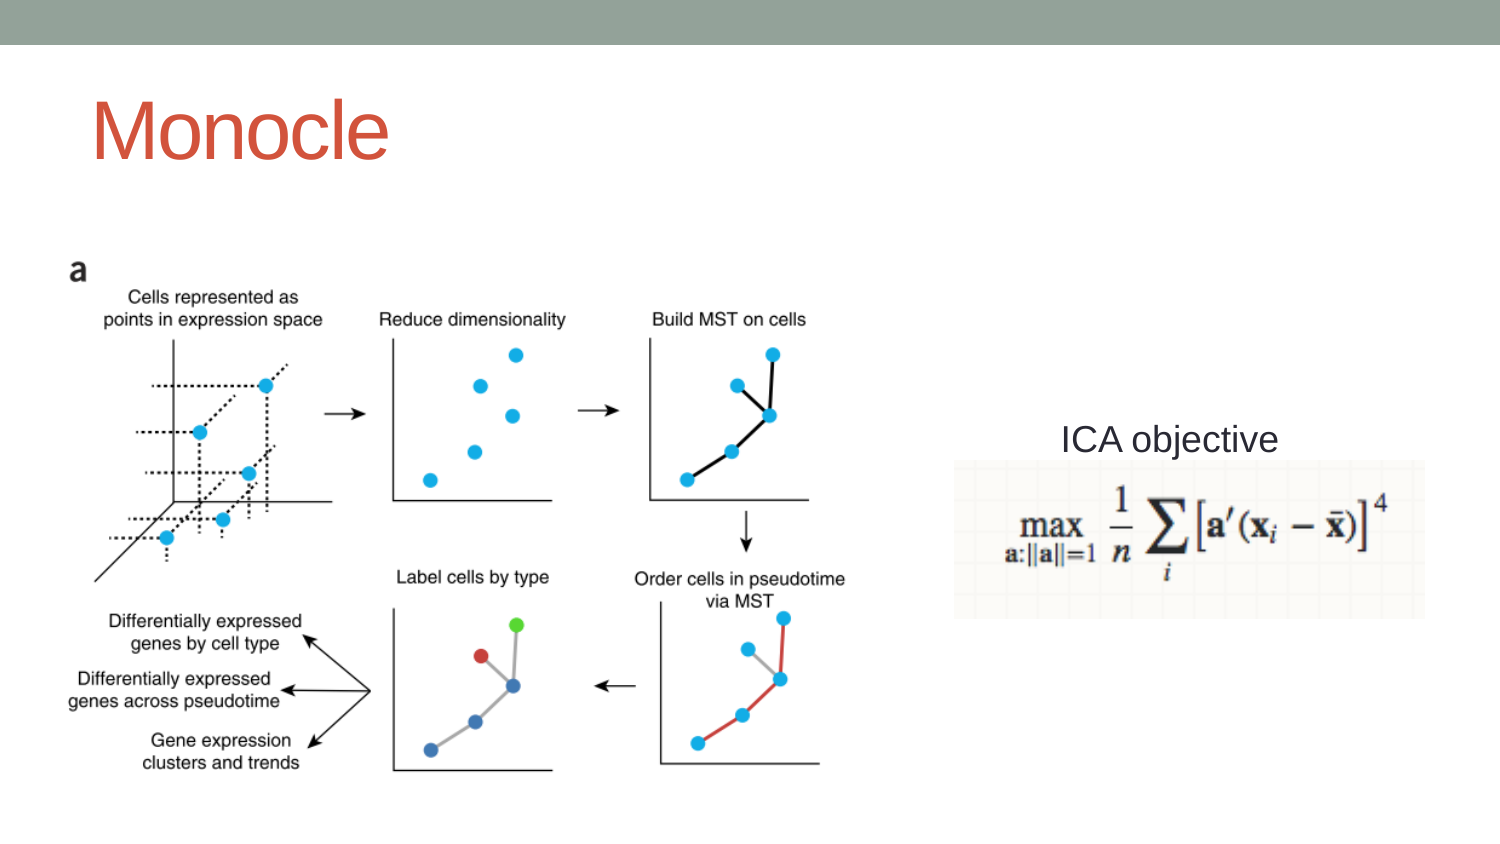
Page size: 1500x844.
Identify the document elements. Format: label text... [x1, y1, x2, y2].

title Monocle [75, 65, 1425, 188]
picture [953, 460, 1426, 619]
text_box ICA objective [1045, 407, 1295, 457]
picture [32, 224, 877, 817]
